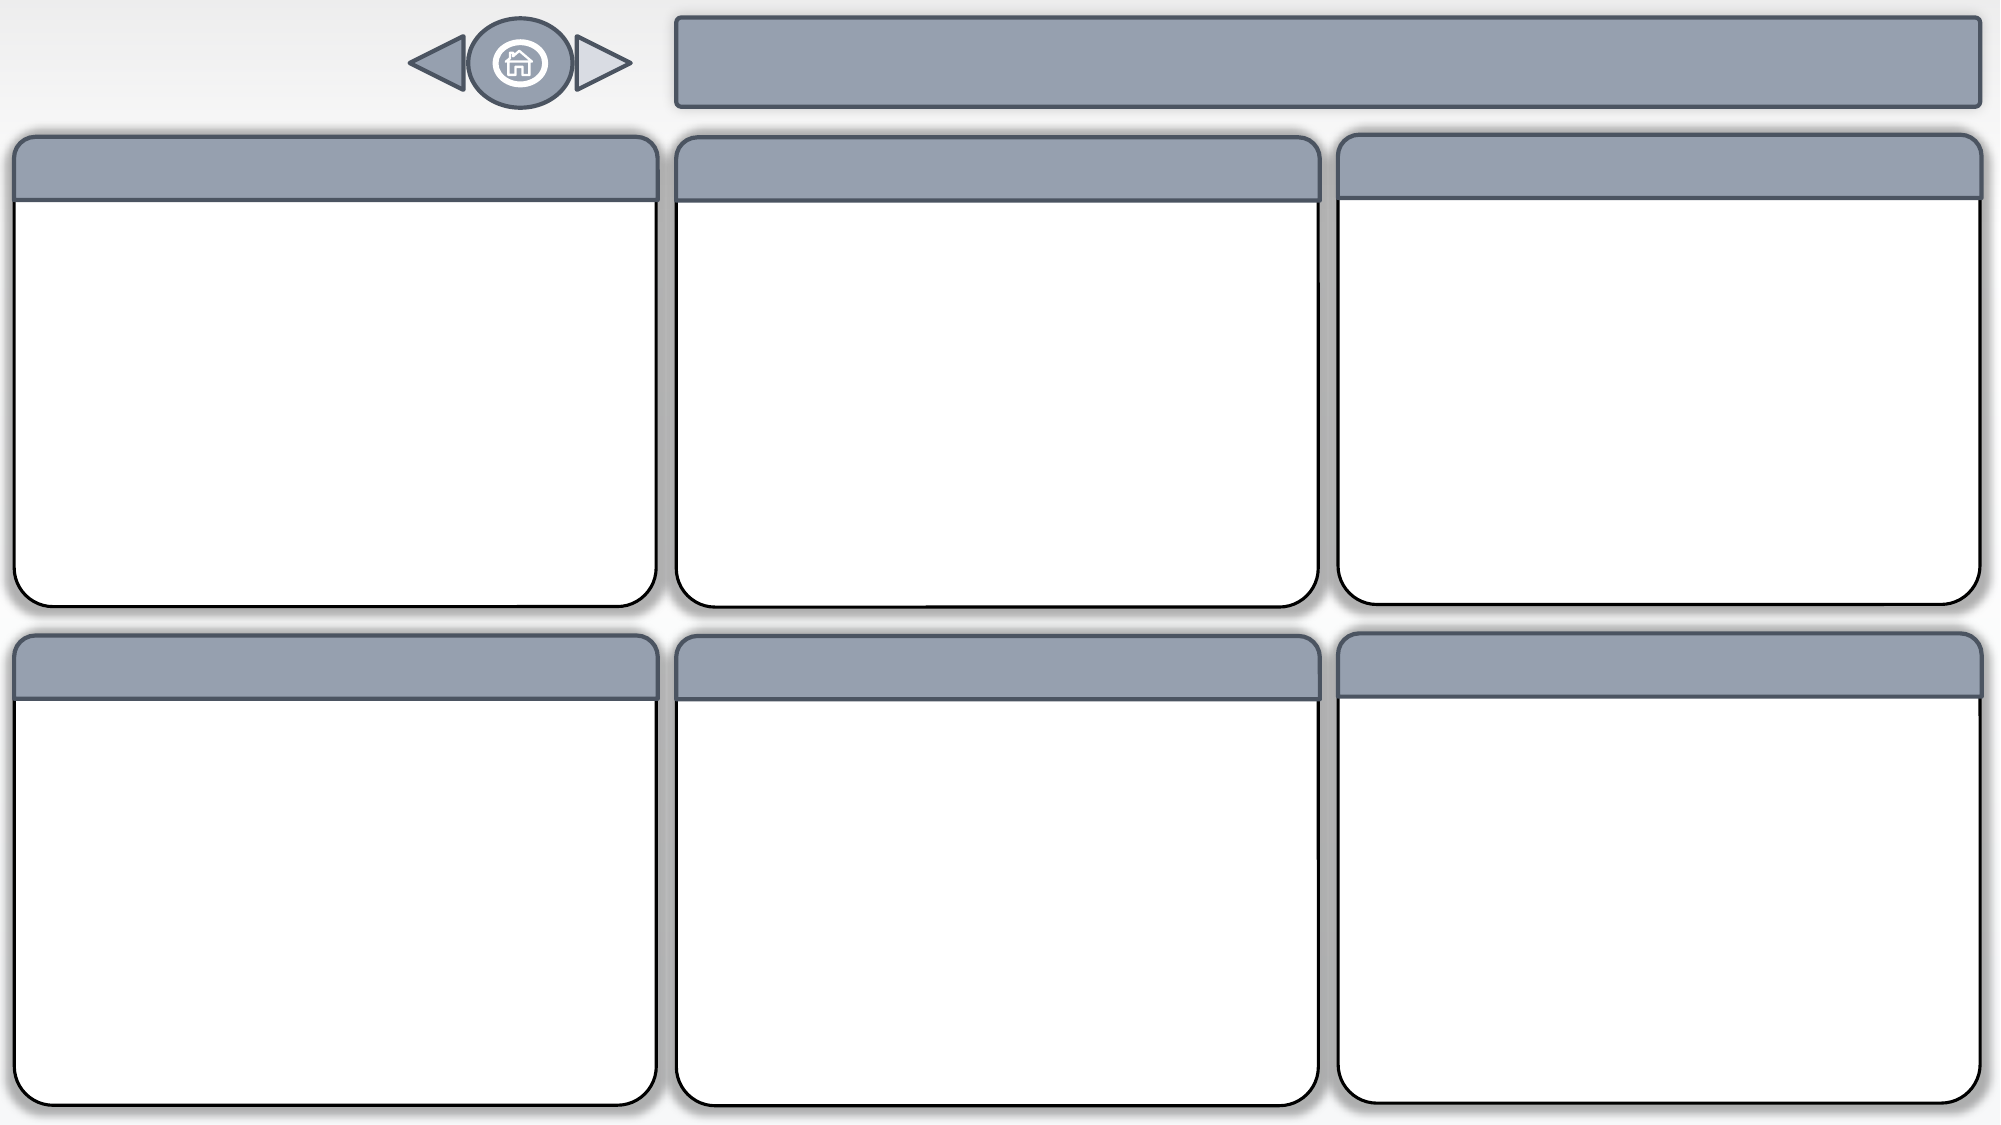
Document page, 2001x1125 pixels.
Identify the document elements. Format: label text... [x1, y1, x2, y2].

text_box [13, 632, 1983, 1107]
text_box [0, 0, 2000, 222]
text_box [407, 34, 464, 92]
text_box [584, 37, 633, 89]
text_box [674, 15, 1983, 109]
text_box s [0, 223, 2000, 1125]
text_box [13, 134, 1983, 608]
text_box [467, 17, 574, 109]
